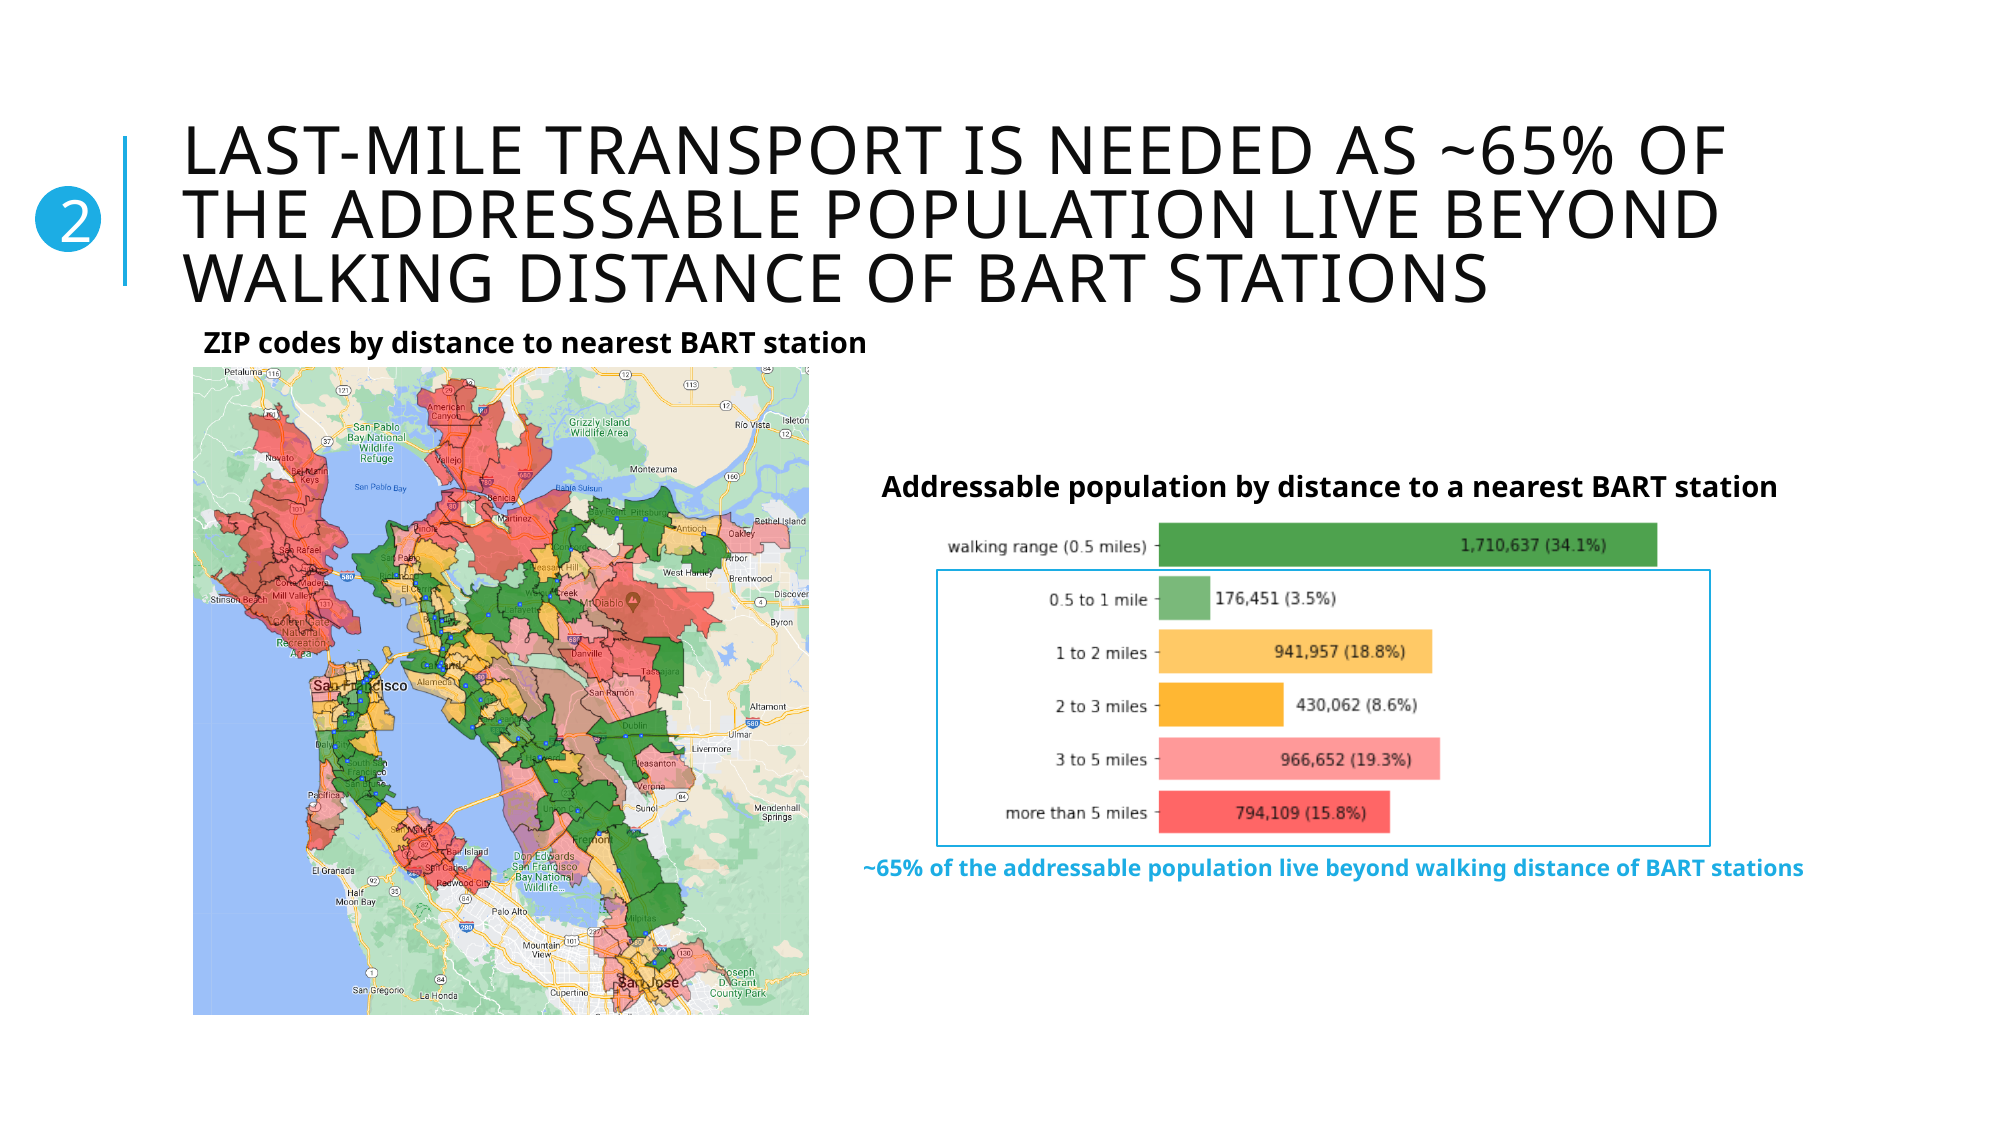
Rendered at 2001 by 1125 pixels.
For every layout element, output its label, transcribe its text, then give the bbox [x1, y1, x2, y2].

title Last-mile transport is needed as ~65% of the addressable population live beyond walking distance of BART stations [168, 96, 1763, 342]
text_box 2 [33, 184, 103, 254]
picture [937, 473, 1693, 861]
text_box ZIP codes by distance to nearest BART station [189, 316, 895, 367]
text_box Addressable population by distance to a nearest BART station [866, 460, 1795, 511]
text_box ~65% of the addressable population live beyond walking distance of BART stations [848, 846, 1821, 889]
text_box [1698, 570, 1710, 846]
picture [193, 366, 809, 1015]
